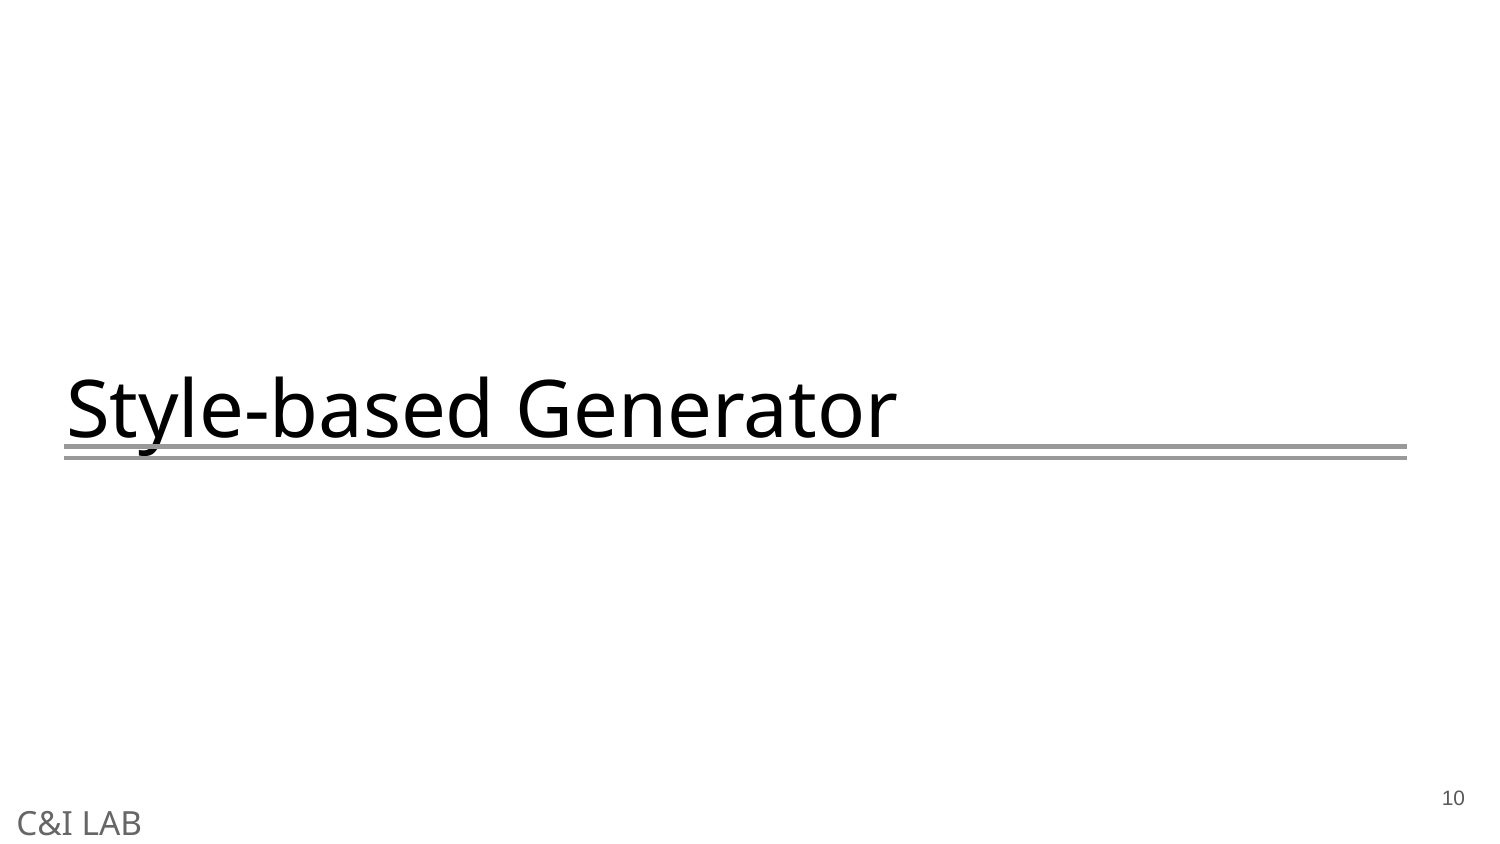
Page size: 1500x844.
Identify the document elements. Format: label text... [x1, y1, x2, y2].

slide_number 10 [1389, 764, 1480, 801]
title Style-based Generator [51, 342, 1449, 437]
text_box C&I LAB [1, 801, 1500, 844]
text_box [63, 446, 1407, 459]
